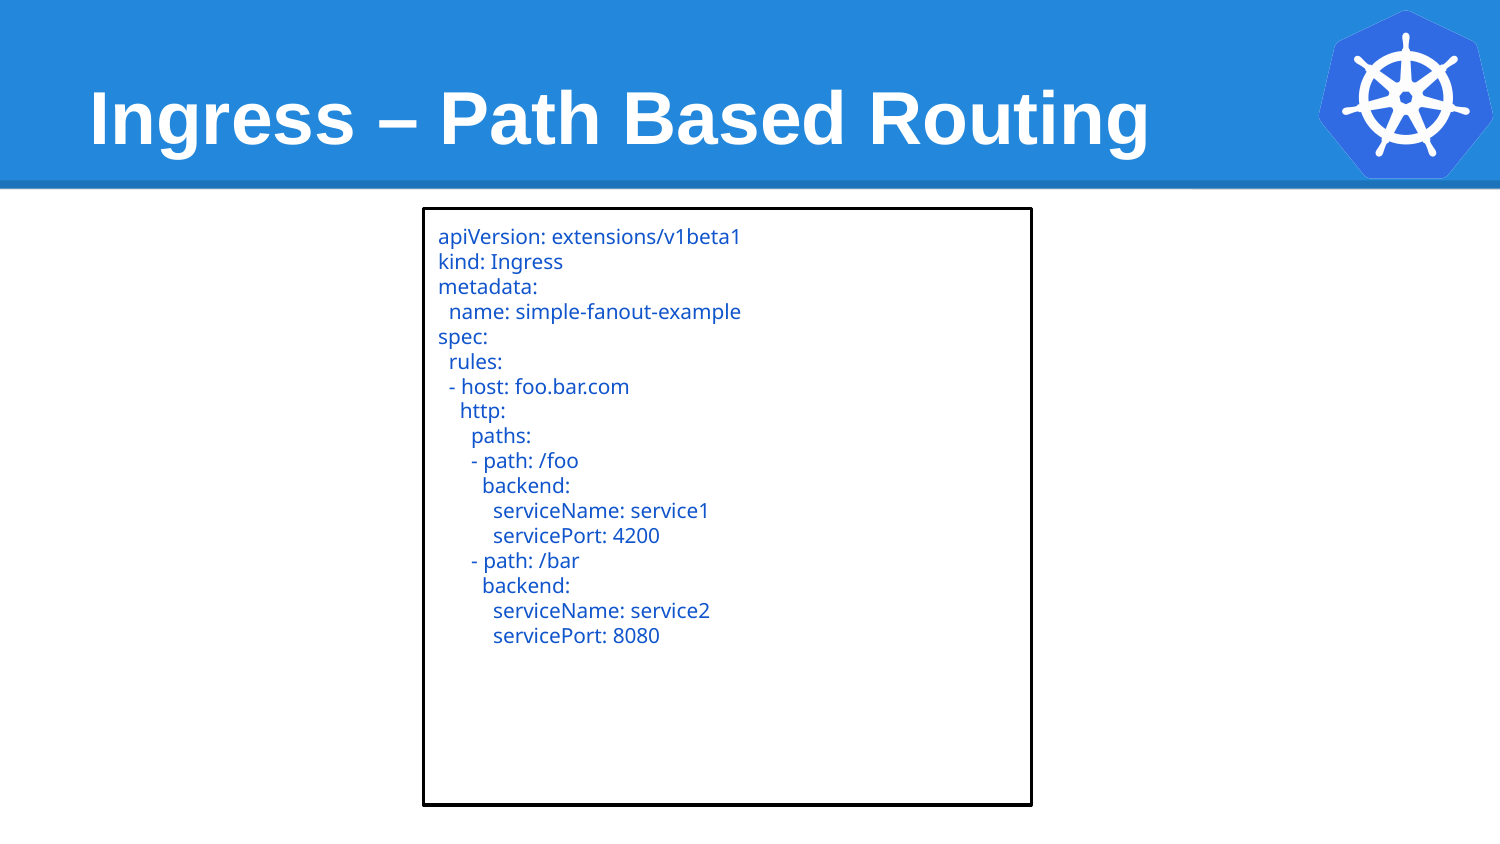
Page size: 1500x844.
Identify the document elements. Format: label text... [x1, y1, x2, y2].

text_box Ingress – Path Based Routing [75, 33, 1425, 175]
text_box apiVersion: extensions/v1beta1 kind: Ingress metadata: name: simple-fanout-example spec: rules: - host: foo.bar.com http: paths: - path: /foo backend: serviceName: service1 servicePort: 4200 - path: /bar backend: serviceName: service2 servicePort: 8080 [423, 208, 1032, 805]
picture [1318, 7, 1494, 182]
